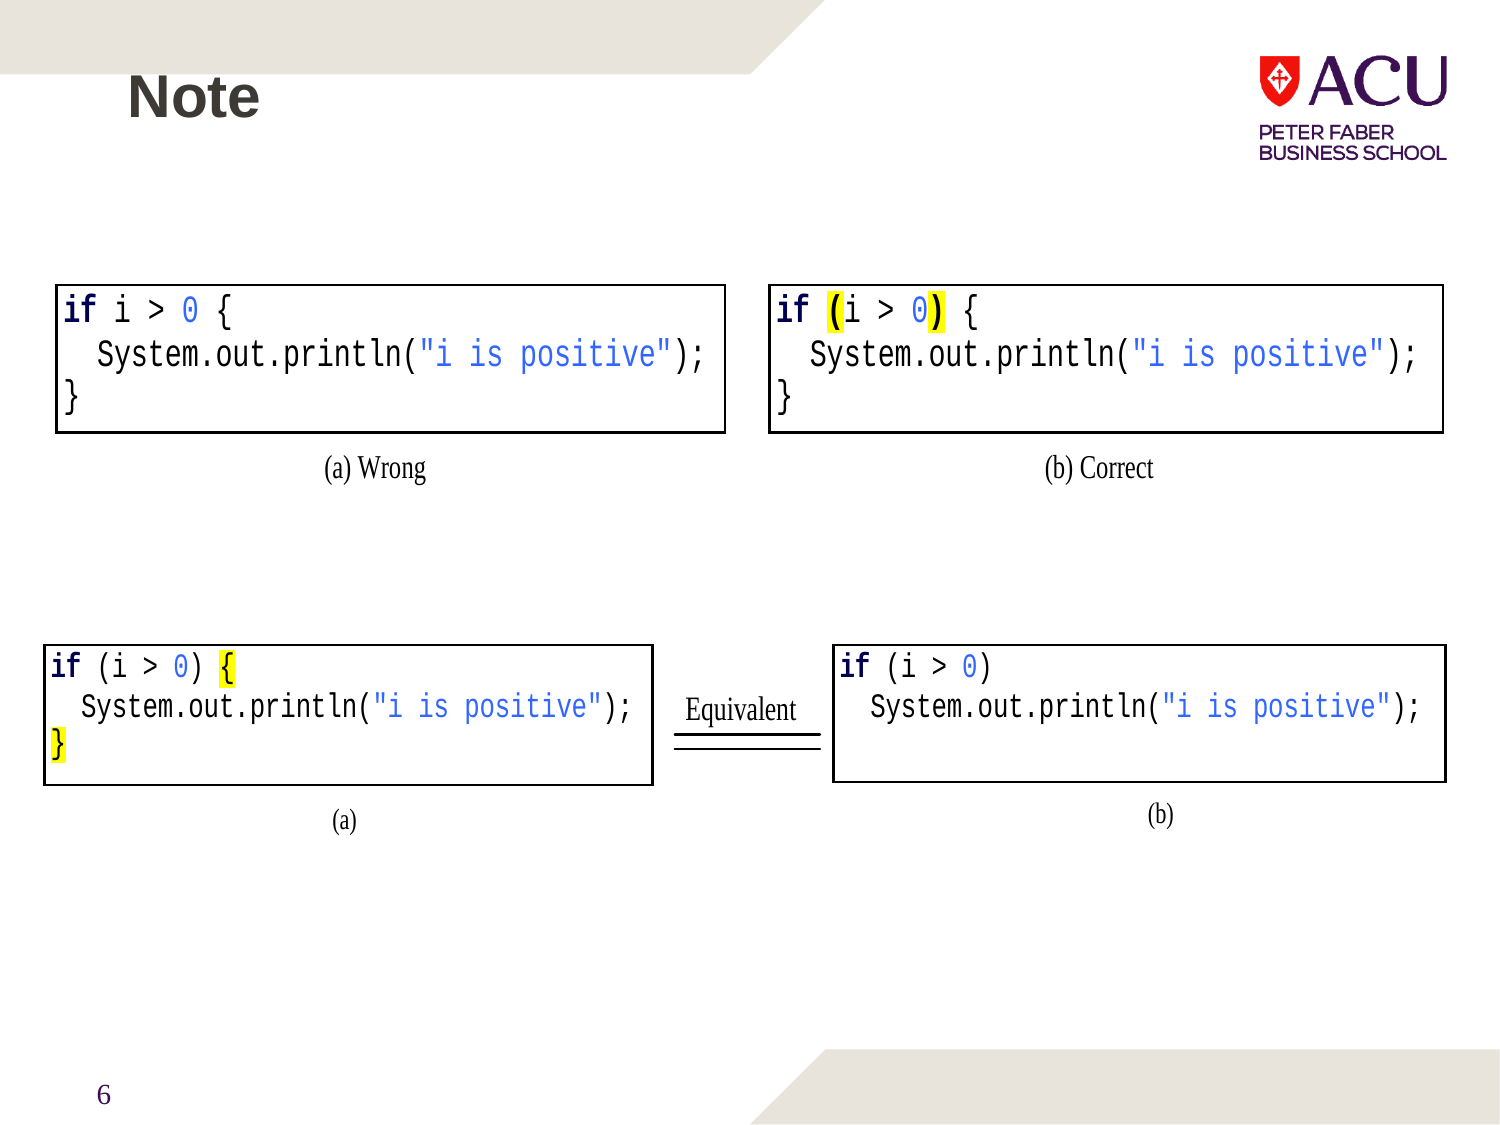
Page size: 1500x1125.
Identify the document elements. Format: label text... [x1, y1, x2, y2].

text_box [44, 258, 1456, 506]
title Note [112, 50, 1388, 138]
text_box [37, 630, 1462, 859]
picture [1240, 41, 1466, 175]
slide_number 6 [81, 1068, 156, 1109]
